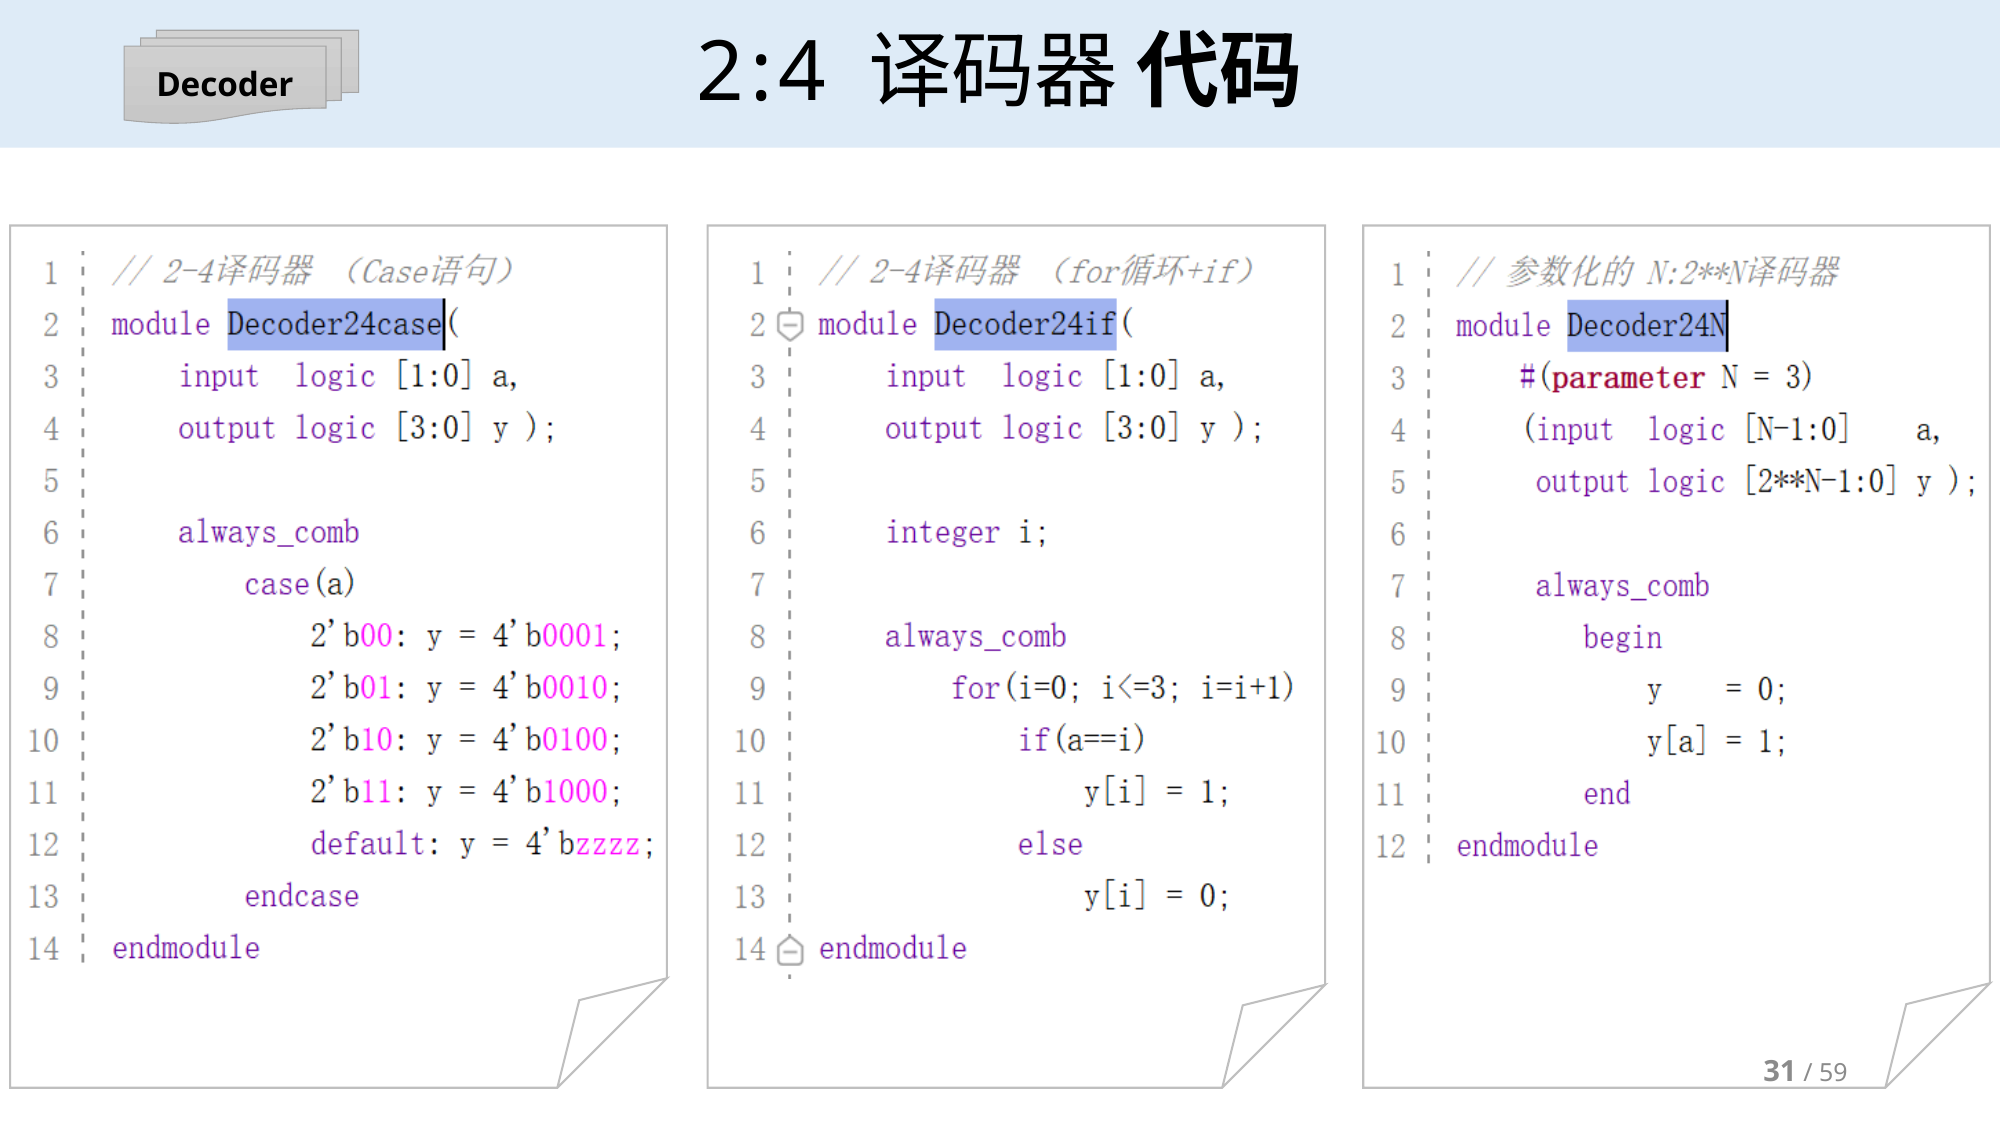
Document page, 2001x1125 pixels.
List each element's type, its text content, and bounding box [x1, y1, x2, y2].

text_box [1362, 224, 1994, 1089]
picture [10, 251, 667, 970]
text_box Decoder [123, 29, 360, 124]
title 2:4 译码器 代码 [0, 0, 2000, 148]
picture [1364, 251, 1985, 875]
text_box [9, 224, 671, 1089]
slide_number 31 / 59 [1412, 1042, 1863, 1103]
text_box [706, 224, 1329, 1089]
picture [718, 251, 1306, 979]
